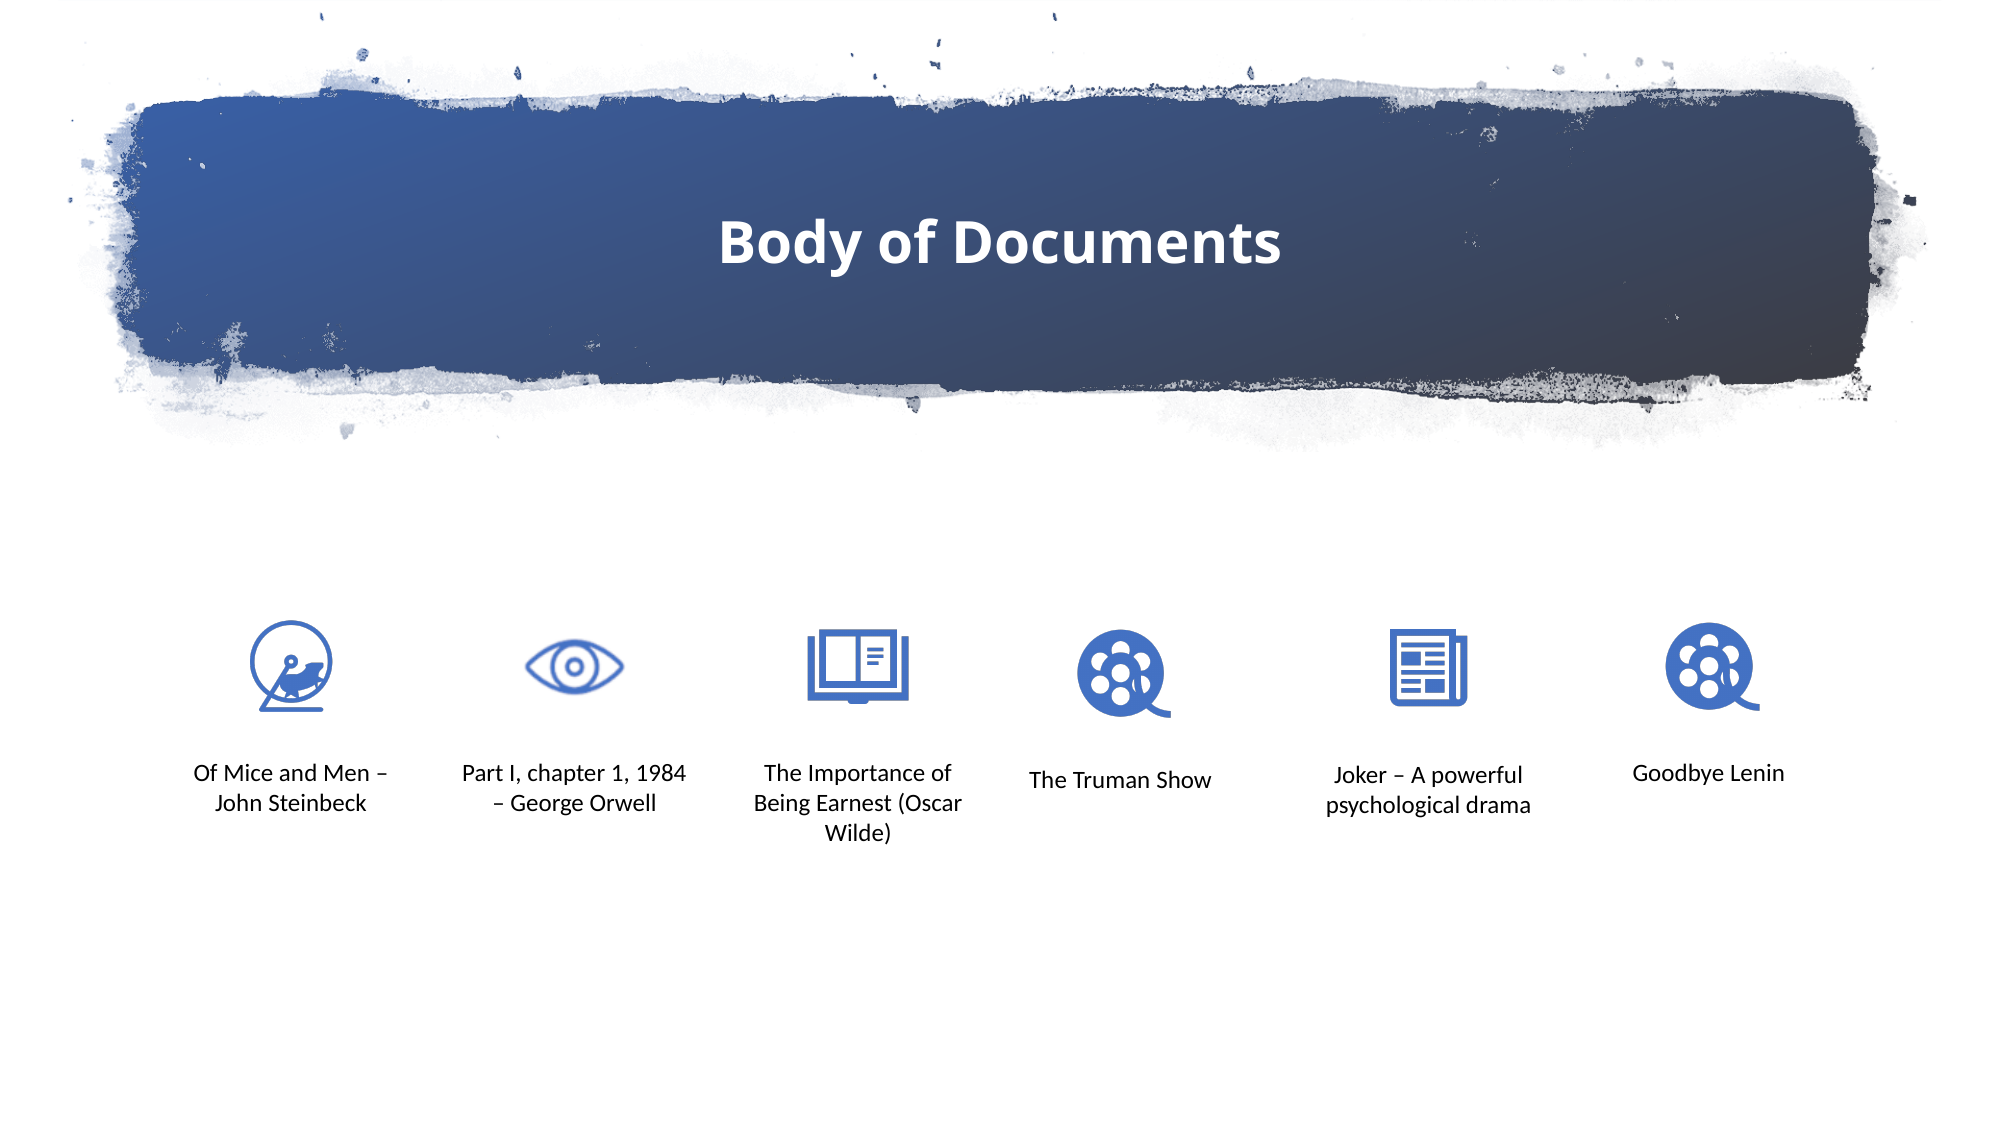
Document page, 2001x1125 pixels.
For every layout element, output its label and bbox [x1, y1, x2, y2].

picture [0, 0, 2000, 1125]
list [169, 475, 1830, 990]
